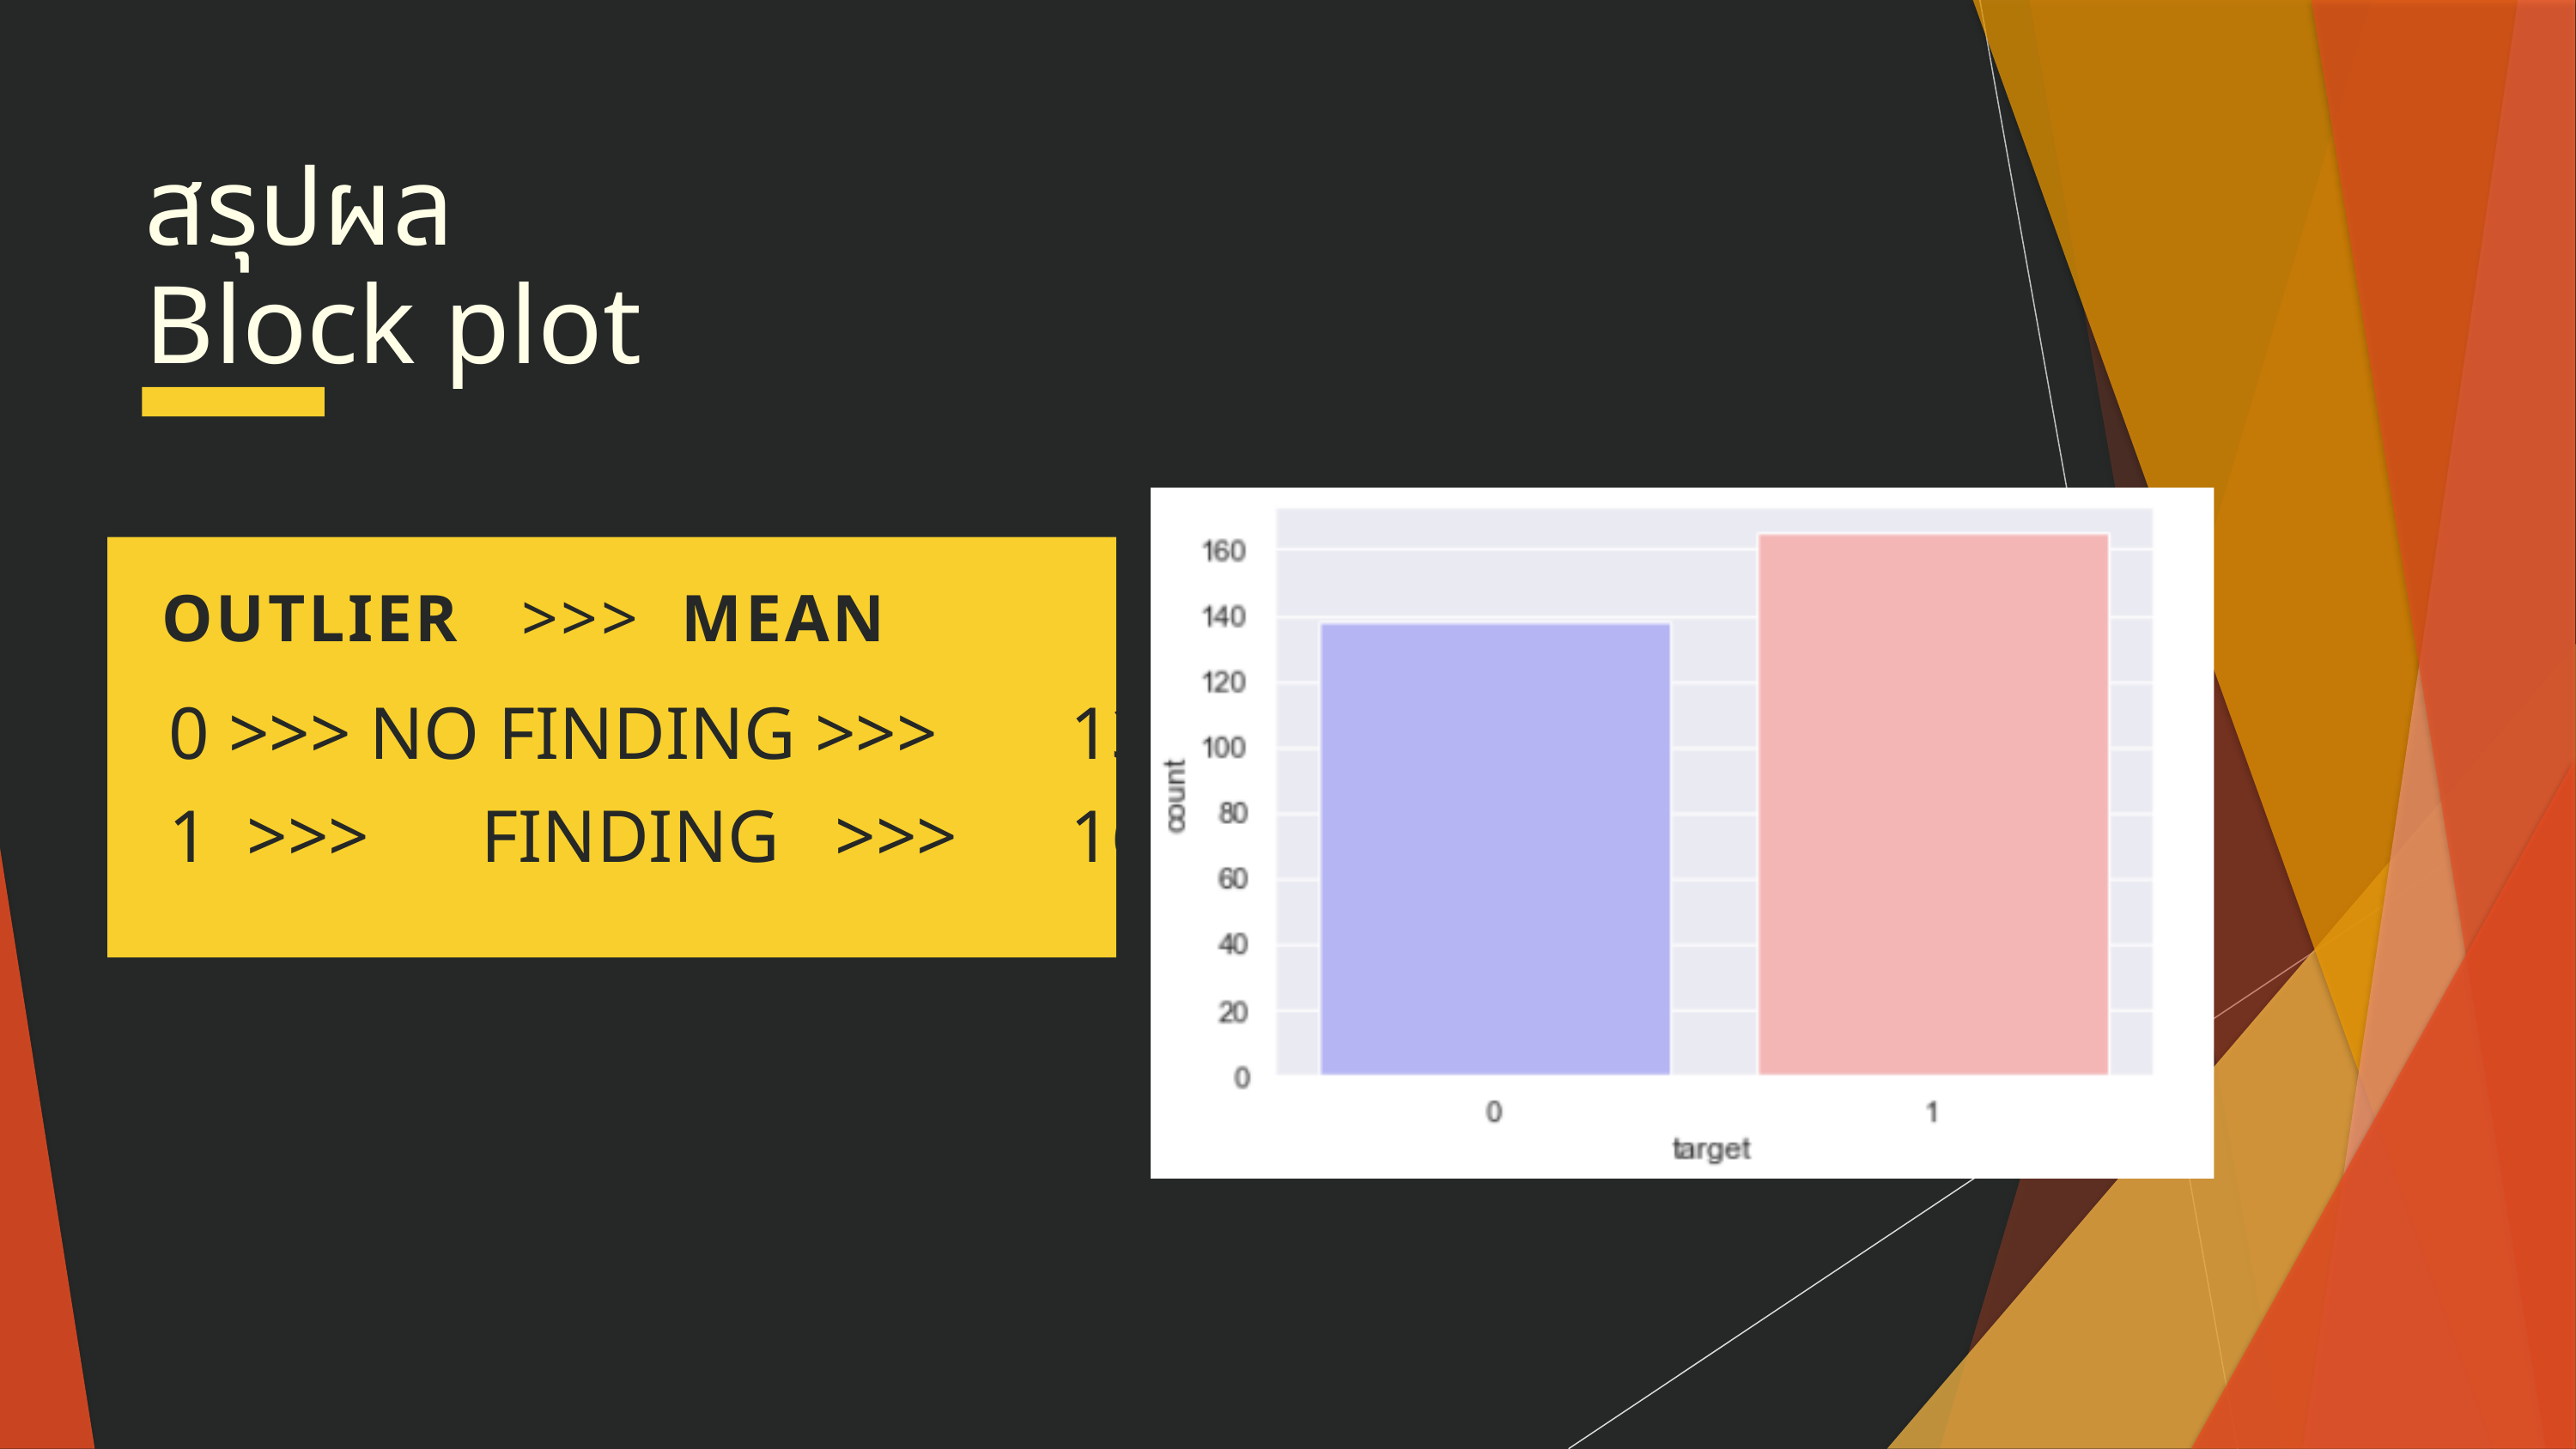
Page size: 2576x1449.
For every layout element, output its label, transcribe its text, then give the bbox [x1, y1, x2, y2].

text_box [107, 537, 1116, 958]
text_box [141, 148, 982, 510]
text_box 0 >>> NO FINDING >>> 138 1 >>> FINDING >>> 165 [168, 670, 1145, 954]
picture [1150, 488, 2215, 1179]
text_box OUTLIER >>> MEAN [142, 577, 1145, 655]
